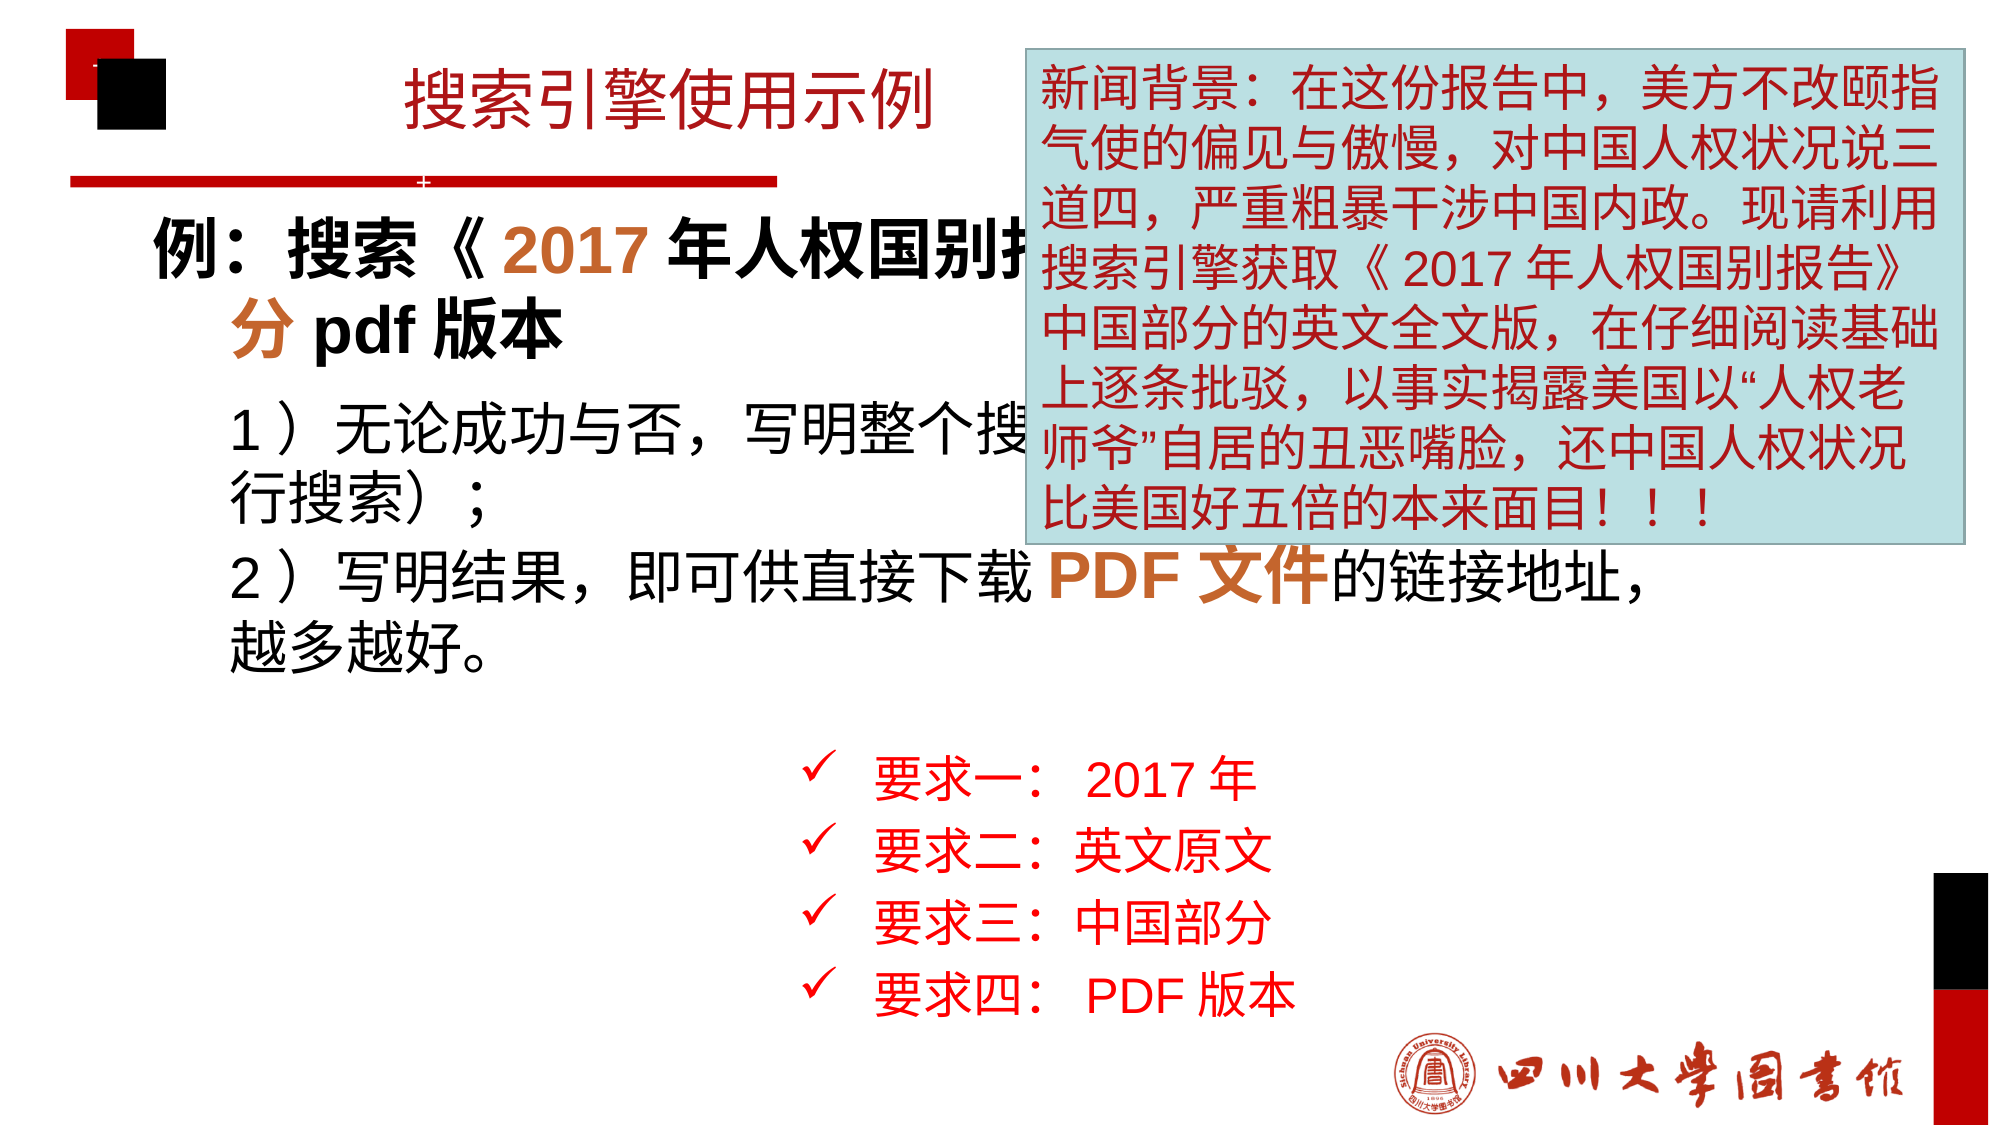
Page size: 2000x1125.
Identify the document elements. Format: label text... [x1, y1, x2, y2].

text_box 例：搜索《2017年人权国别报告》英文原文的中国部分pdf版本 1）无论成功与否，写明整个搜索流程（请采用多种思路进行搜索）； 2）写明结果，即可供直接下载PDF文件的链接地址，越多越好。 [138, 199, 1750, 945]
text_box 搜索引擎使用示例 [172, 50, 1025, 153]
text_box 要求一：2017年 要求二：英文原文 要求三：中国部分 要求四：PDF版本 [633, 727, 1396, 1031]
picture [1393, 1031, 1903, 1115]
text_box 新闻背景：在这份报告中，美方不改颐指气使的偏见与傲慢，对中国人权状况说三道四，严重粗暴干涉中国内政。现请利用搜索引擎获取《2017年人权国别报告》中国部分的英文全文版，在仔细阅读基础上逐条批驳，以事实揭露美国以“人权老师爷”自居的丑恶嘴脸，还中国人权状况比美国好五倍的本来面目！！！ [1025, 48, 1966, 545]
